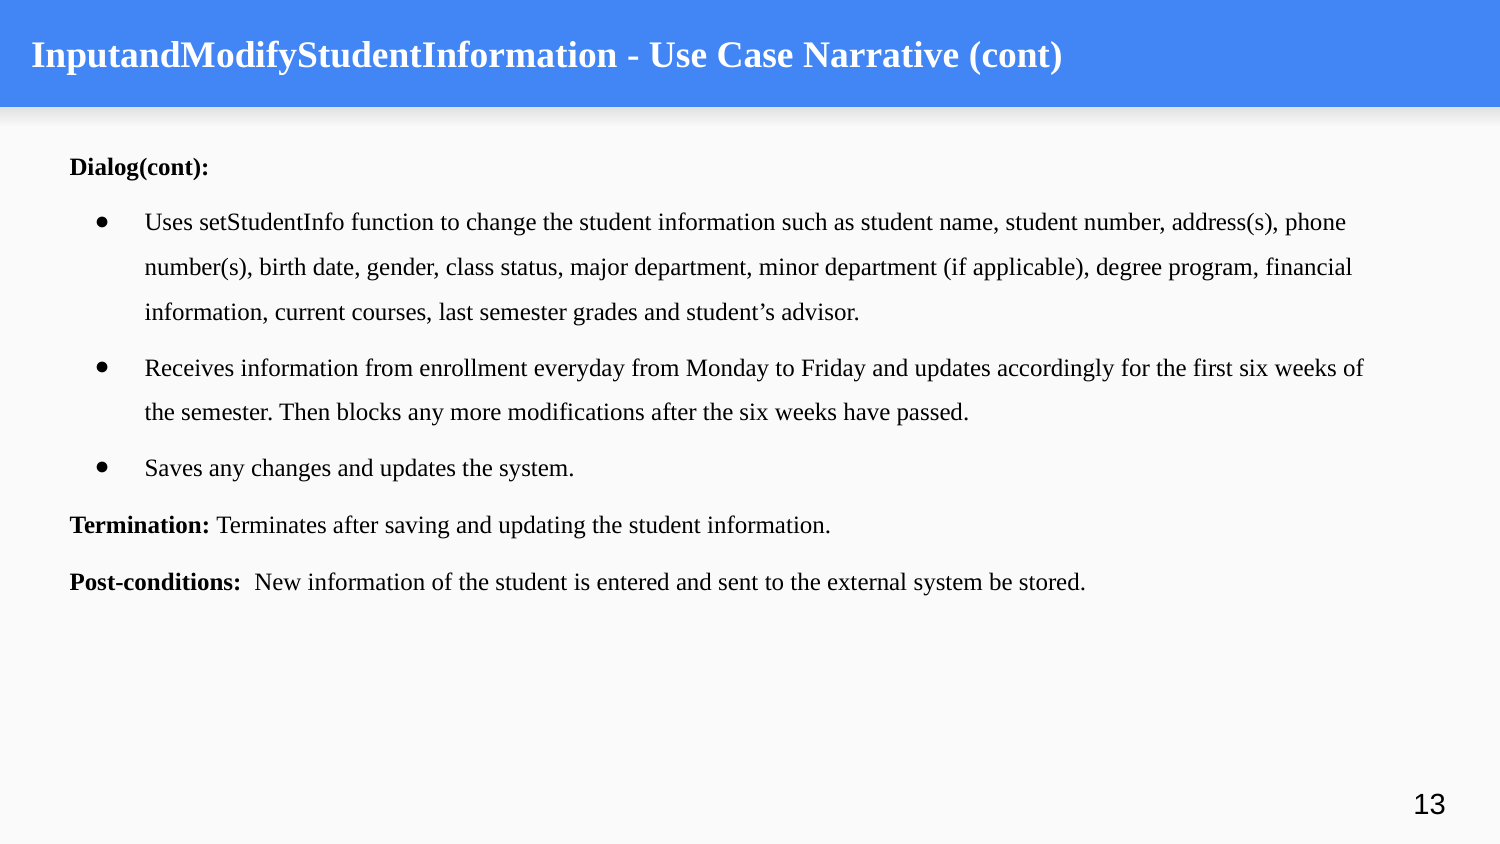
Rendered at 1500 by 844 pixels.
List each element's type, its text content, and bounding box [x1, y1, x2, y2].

slide_number ‹#› [1398, 770, 1489, 835]
title InputandModifyStudentInformation - Use Case Narrative (cont) [16, 2, 1464, 102]
text_box Dialog(cont): Uses setStudentInfo function to change the student information such as student name, student number, address(s), phone number(s), birth date, gender, class status, major department, minor department (if applicable), degree program, financial information, current courses, last semester grades and student’s advisor. Receives information from enrollment everyday from Monday to Friday and updates accordingly for the first six weeks of the semester. Then blocks any more modifications after the six weeks have passed. Saves any changes and updates the system. Termination: Terminates after saving and updating the student information. Post-conditions: New information of the student is entered and sent to the external system be stored. [54, 120, 1414, 765]
